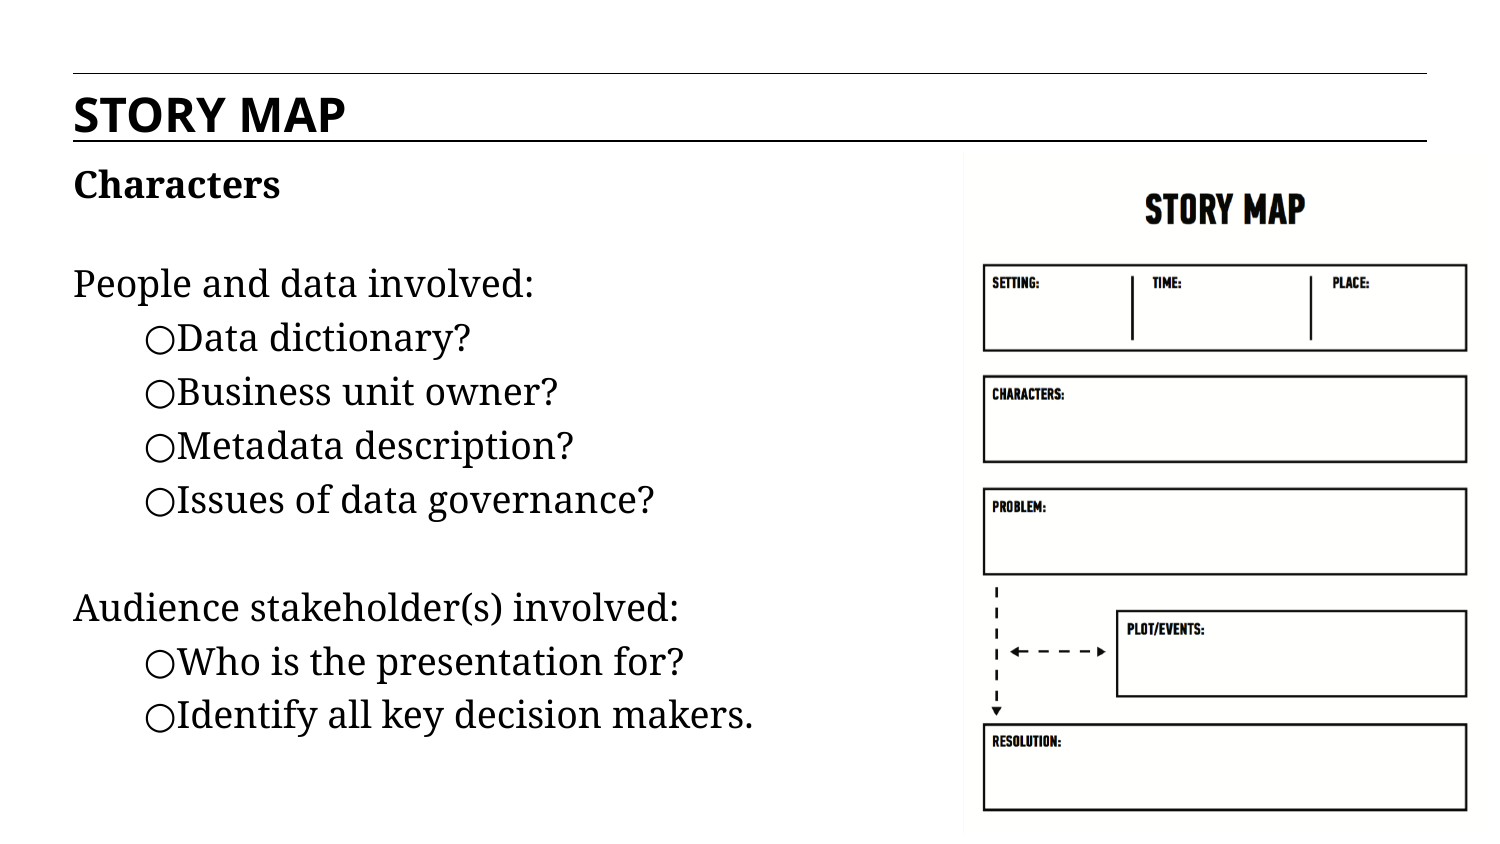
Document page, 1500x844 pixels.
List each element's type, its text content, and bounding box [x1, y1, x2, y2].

picture [963, 151, 1489, 833]
list Characters People and data involved: Data dictionary? Business unit owner? Metadata description? Issues of data governance? Audience stakeholder(s) involved: Who is the presentation for? Identify all key decision makers. [73, 151, 951, 817]
text_box STORY MAP [73, 85, 964, 135]
